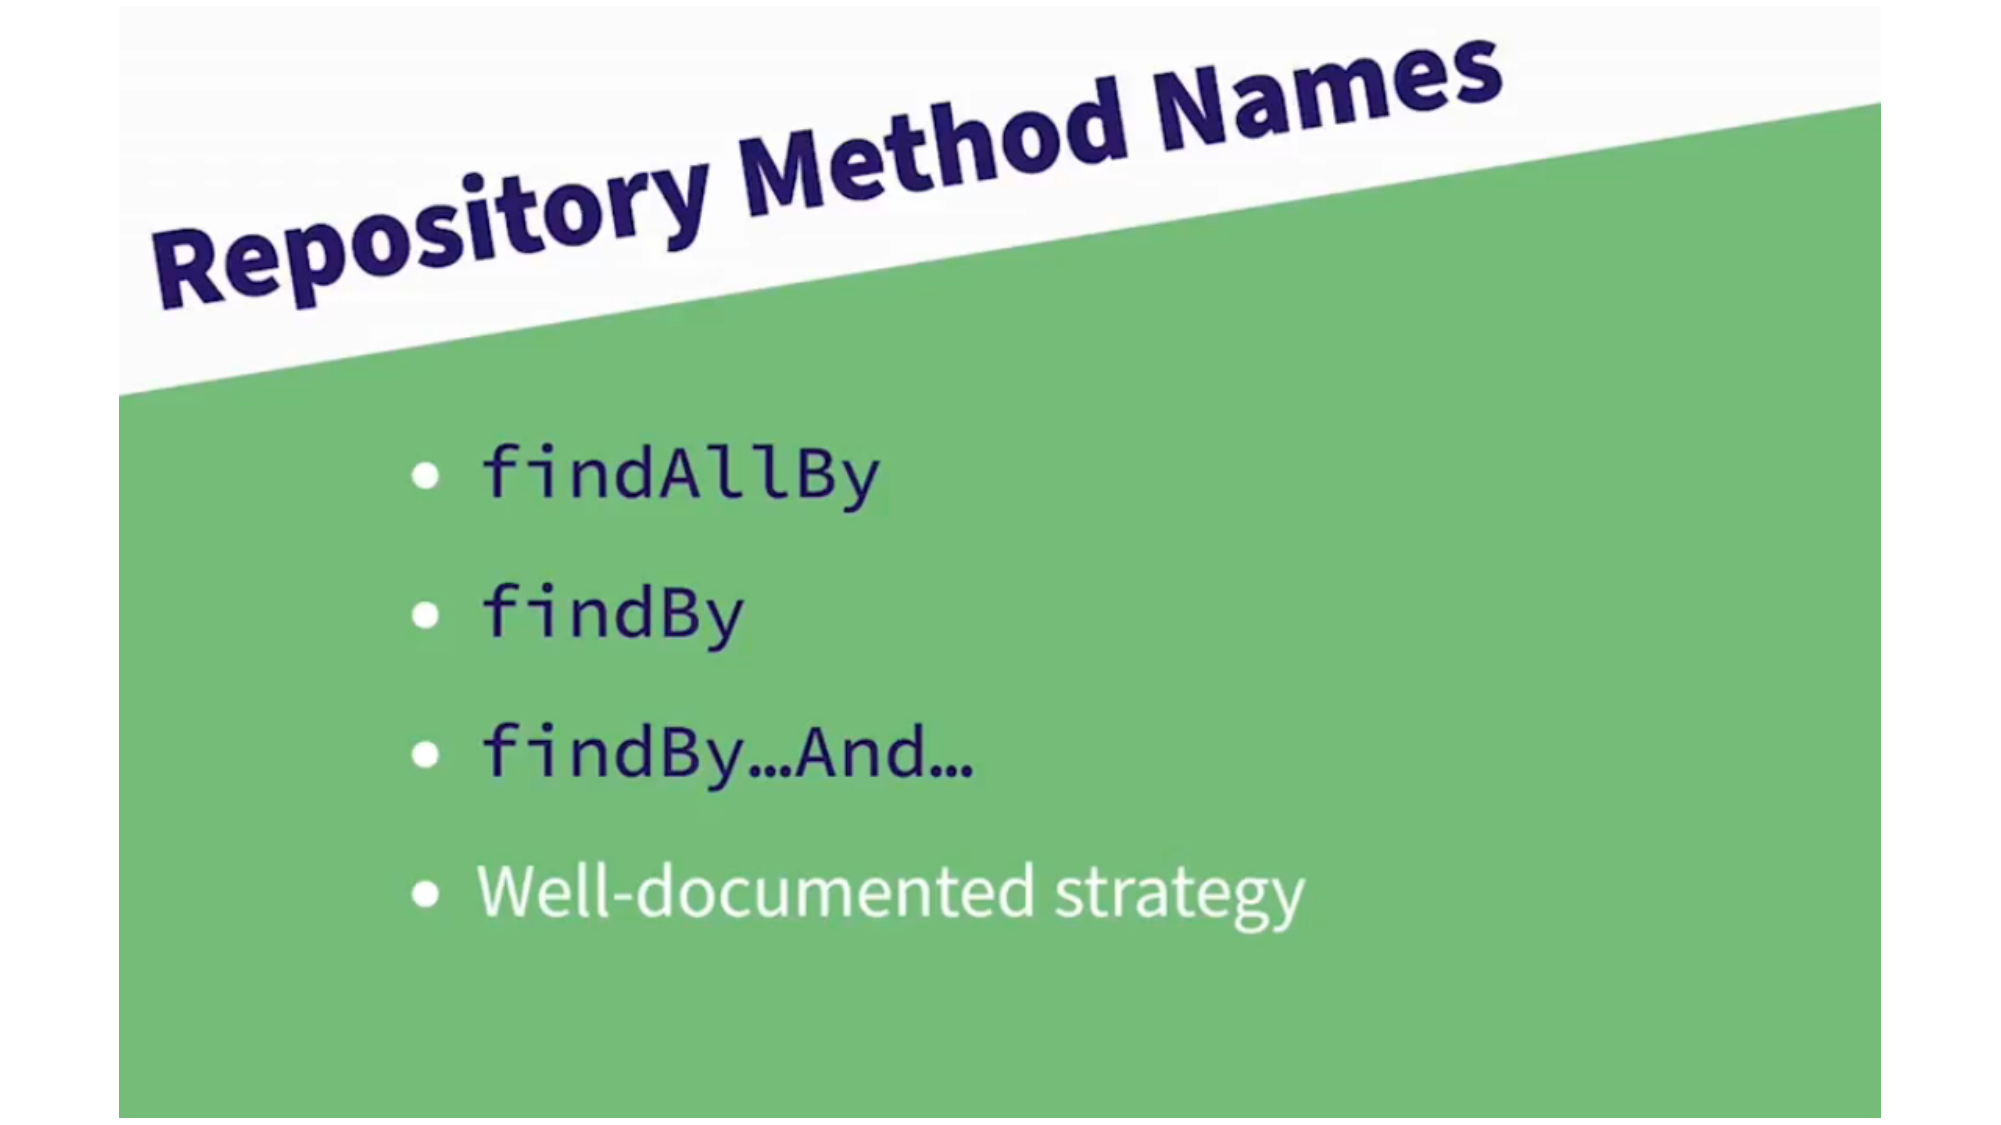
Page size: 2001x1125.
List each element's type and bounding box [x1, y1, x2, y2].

picture [119, 6, 1881, 1119]
